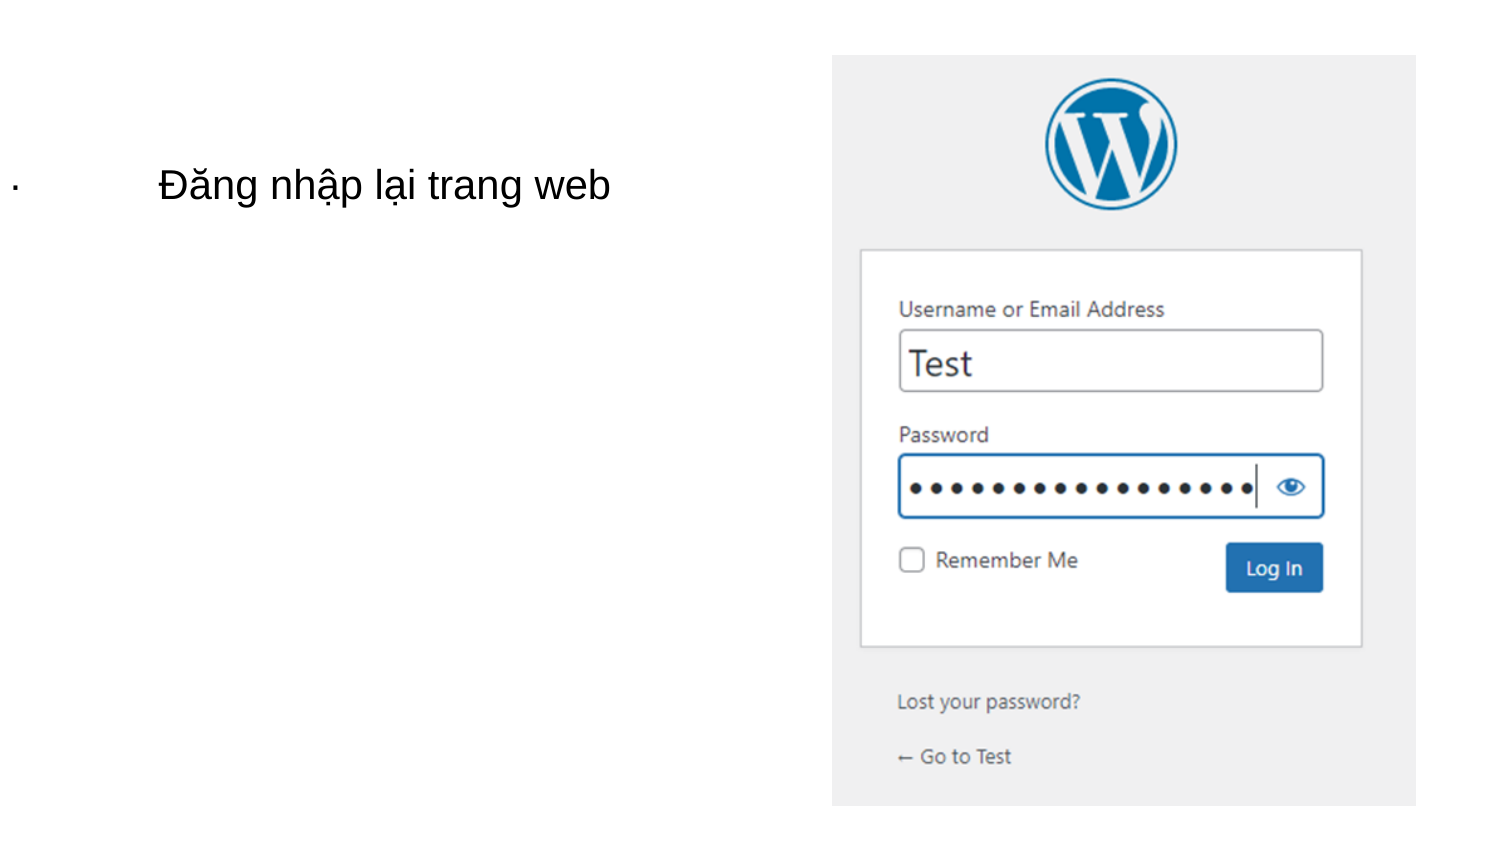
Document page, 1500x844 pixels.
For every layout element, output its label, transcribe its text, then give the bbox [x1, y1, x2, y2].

picture [832, 55, 1416, 806]
text_box · Đăng nhập lại trang web [0, 150, 827, 215]
